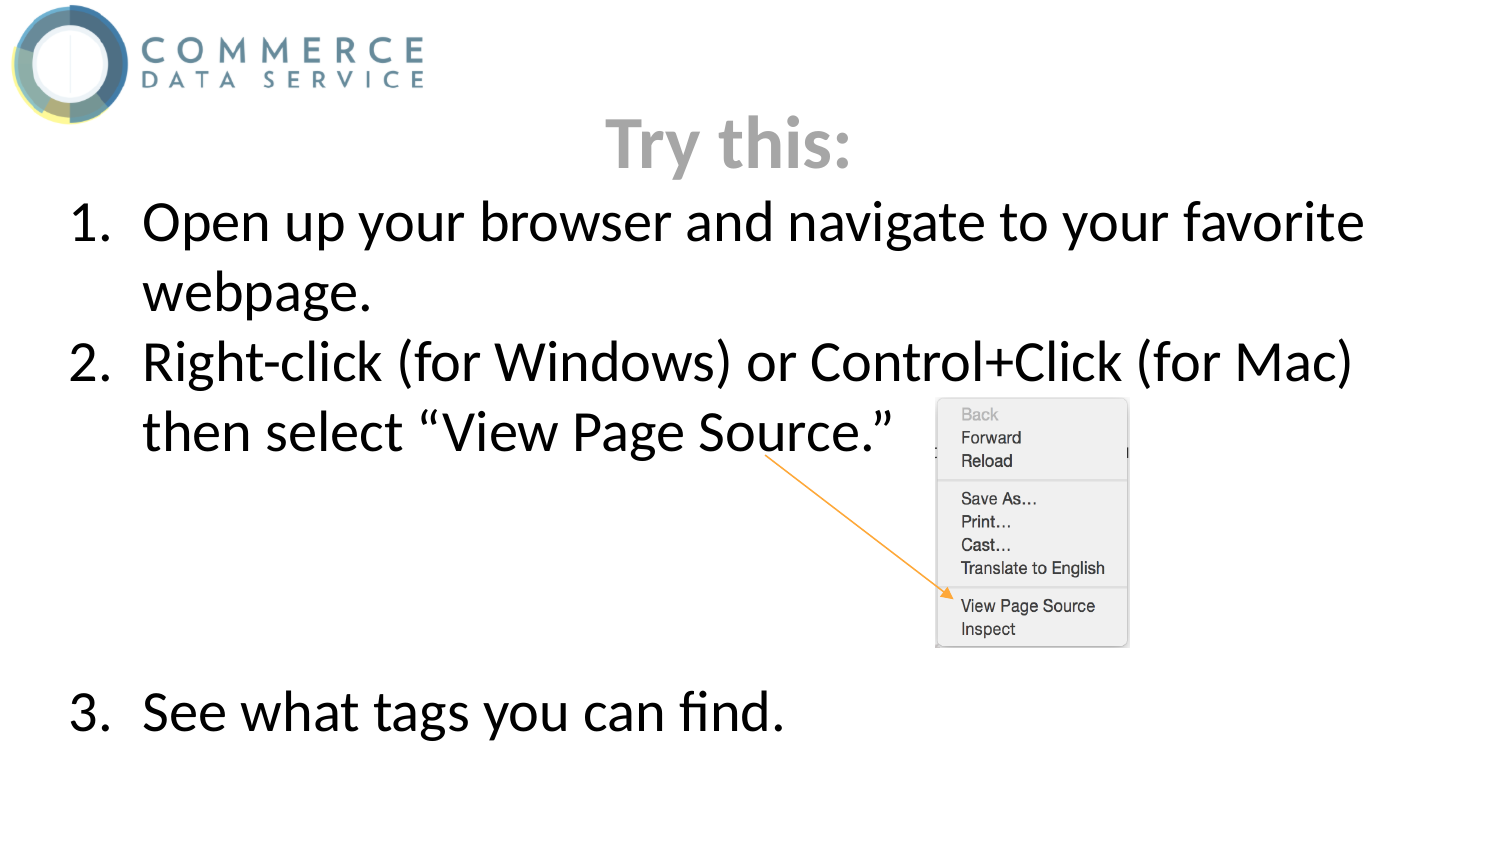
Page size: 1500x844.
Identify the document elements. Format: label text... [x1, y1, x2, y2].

picture [0, 0, 437, 131]
text_box Try this: Open up your browser and navigate to your favorite webpage. Right-click (for Windows) or Control+Click (for Mac) then select “View Page Source.” See what tags you can find. [51, 78, 1409, 237]
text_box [764, 454, 954, 600]
picture [934, 396, 1130, 649]
